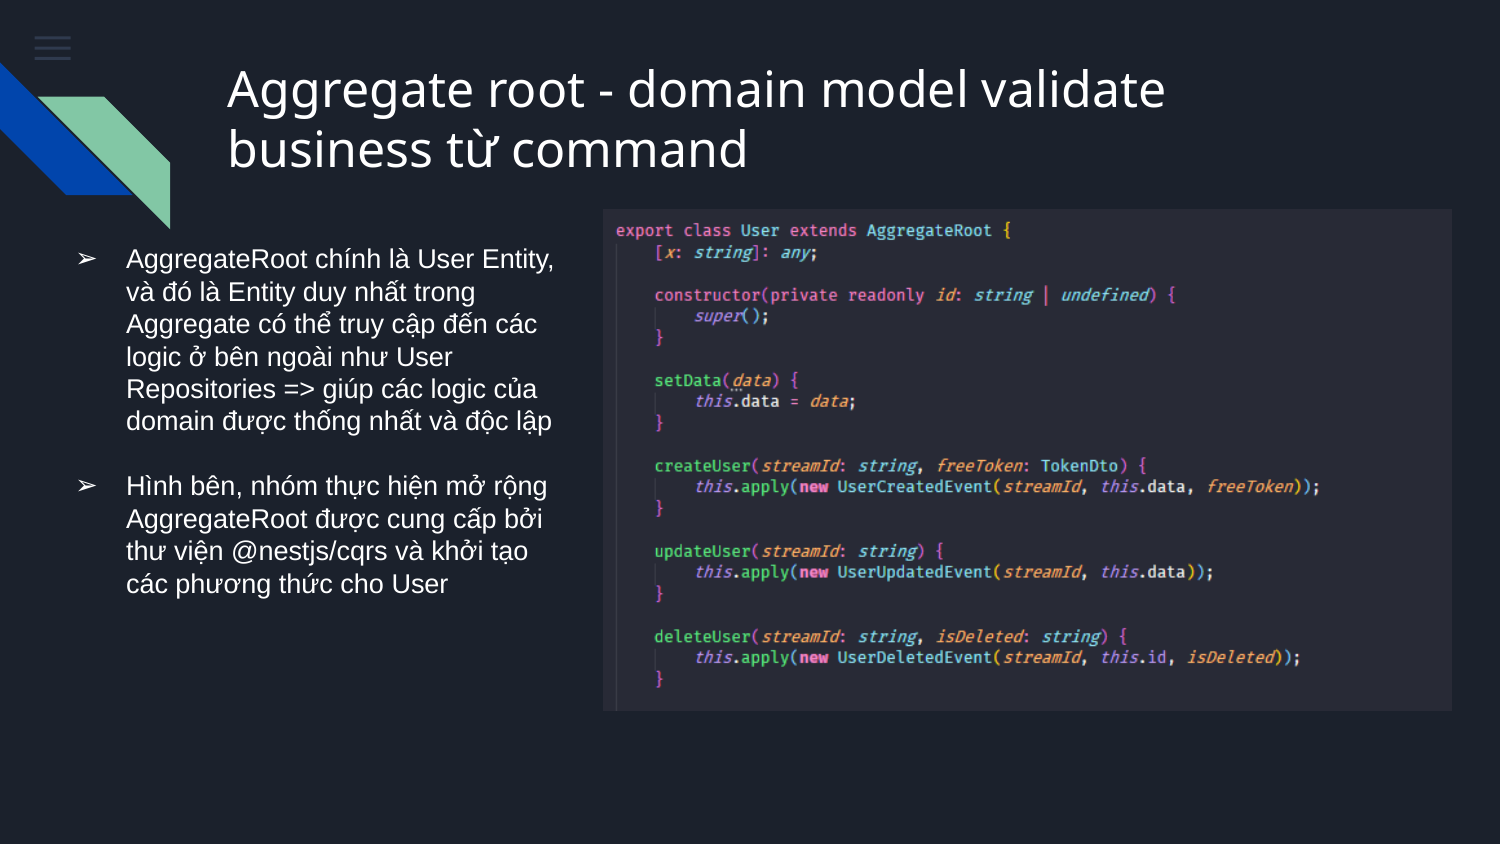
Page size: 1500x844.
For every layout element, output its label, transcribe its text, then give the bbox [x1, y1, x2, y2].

text_box AggregateRoot chính là User Entity, và đó là Entity duy nhất trong Aggregate có thể truy cập đến các logic ở bên ngoài như User Repositories => giúp các logic của domain được thống nhất và độc lập Hình bên, nhóm thực hiện mở rộng AggregateRoot được cung cấp bởi thư viện @nestjs/cqrs và khởi tạo các phương thức cho User [36, 226, 593, 614]
title Aggregate root - domain model validate business từ command [212, 42, 1368, 177]
picture [603, 209, 1452, 711]
